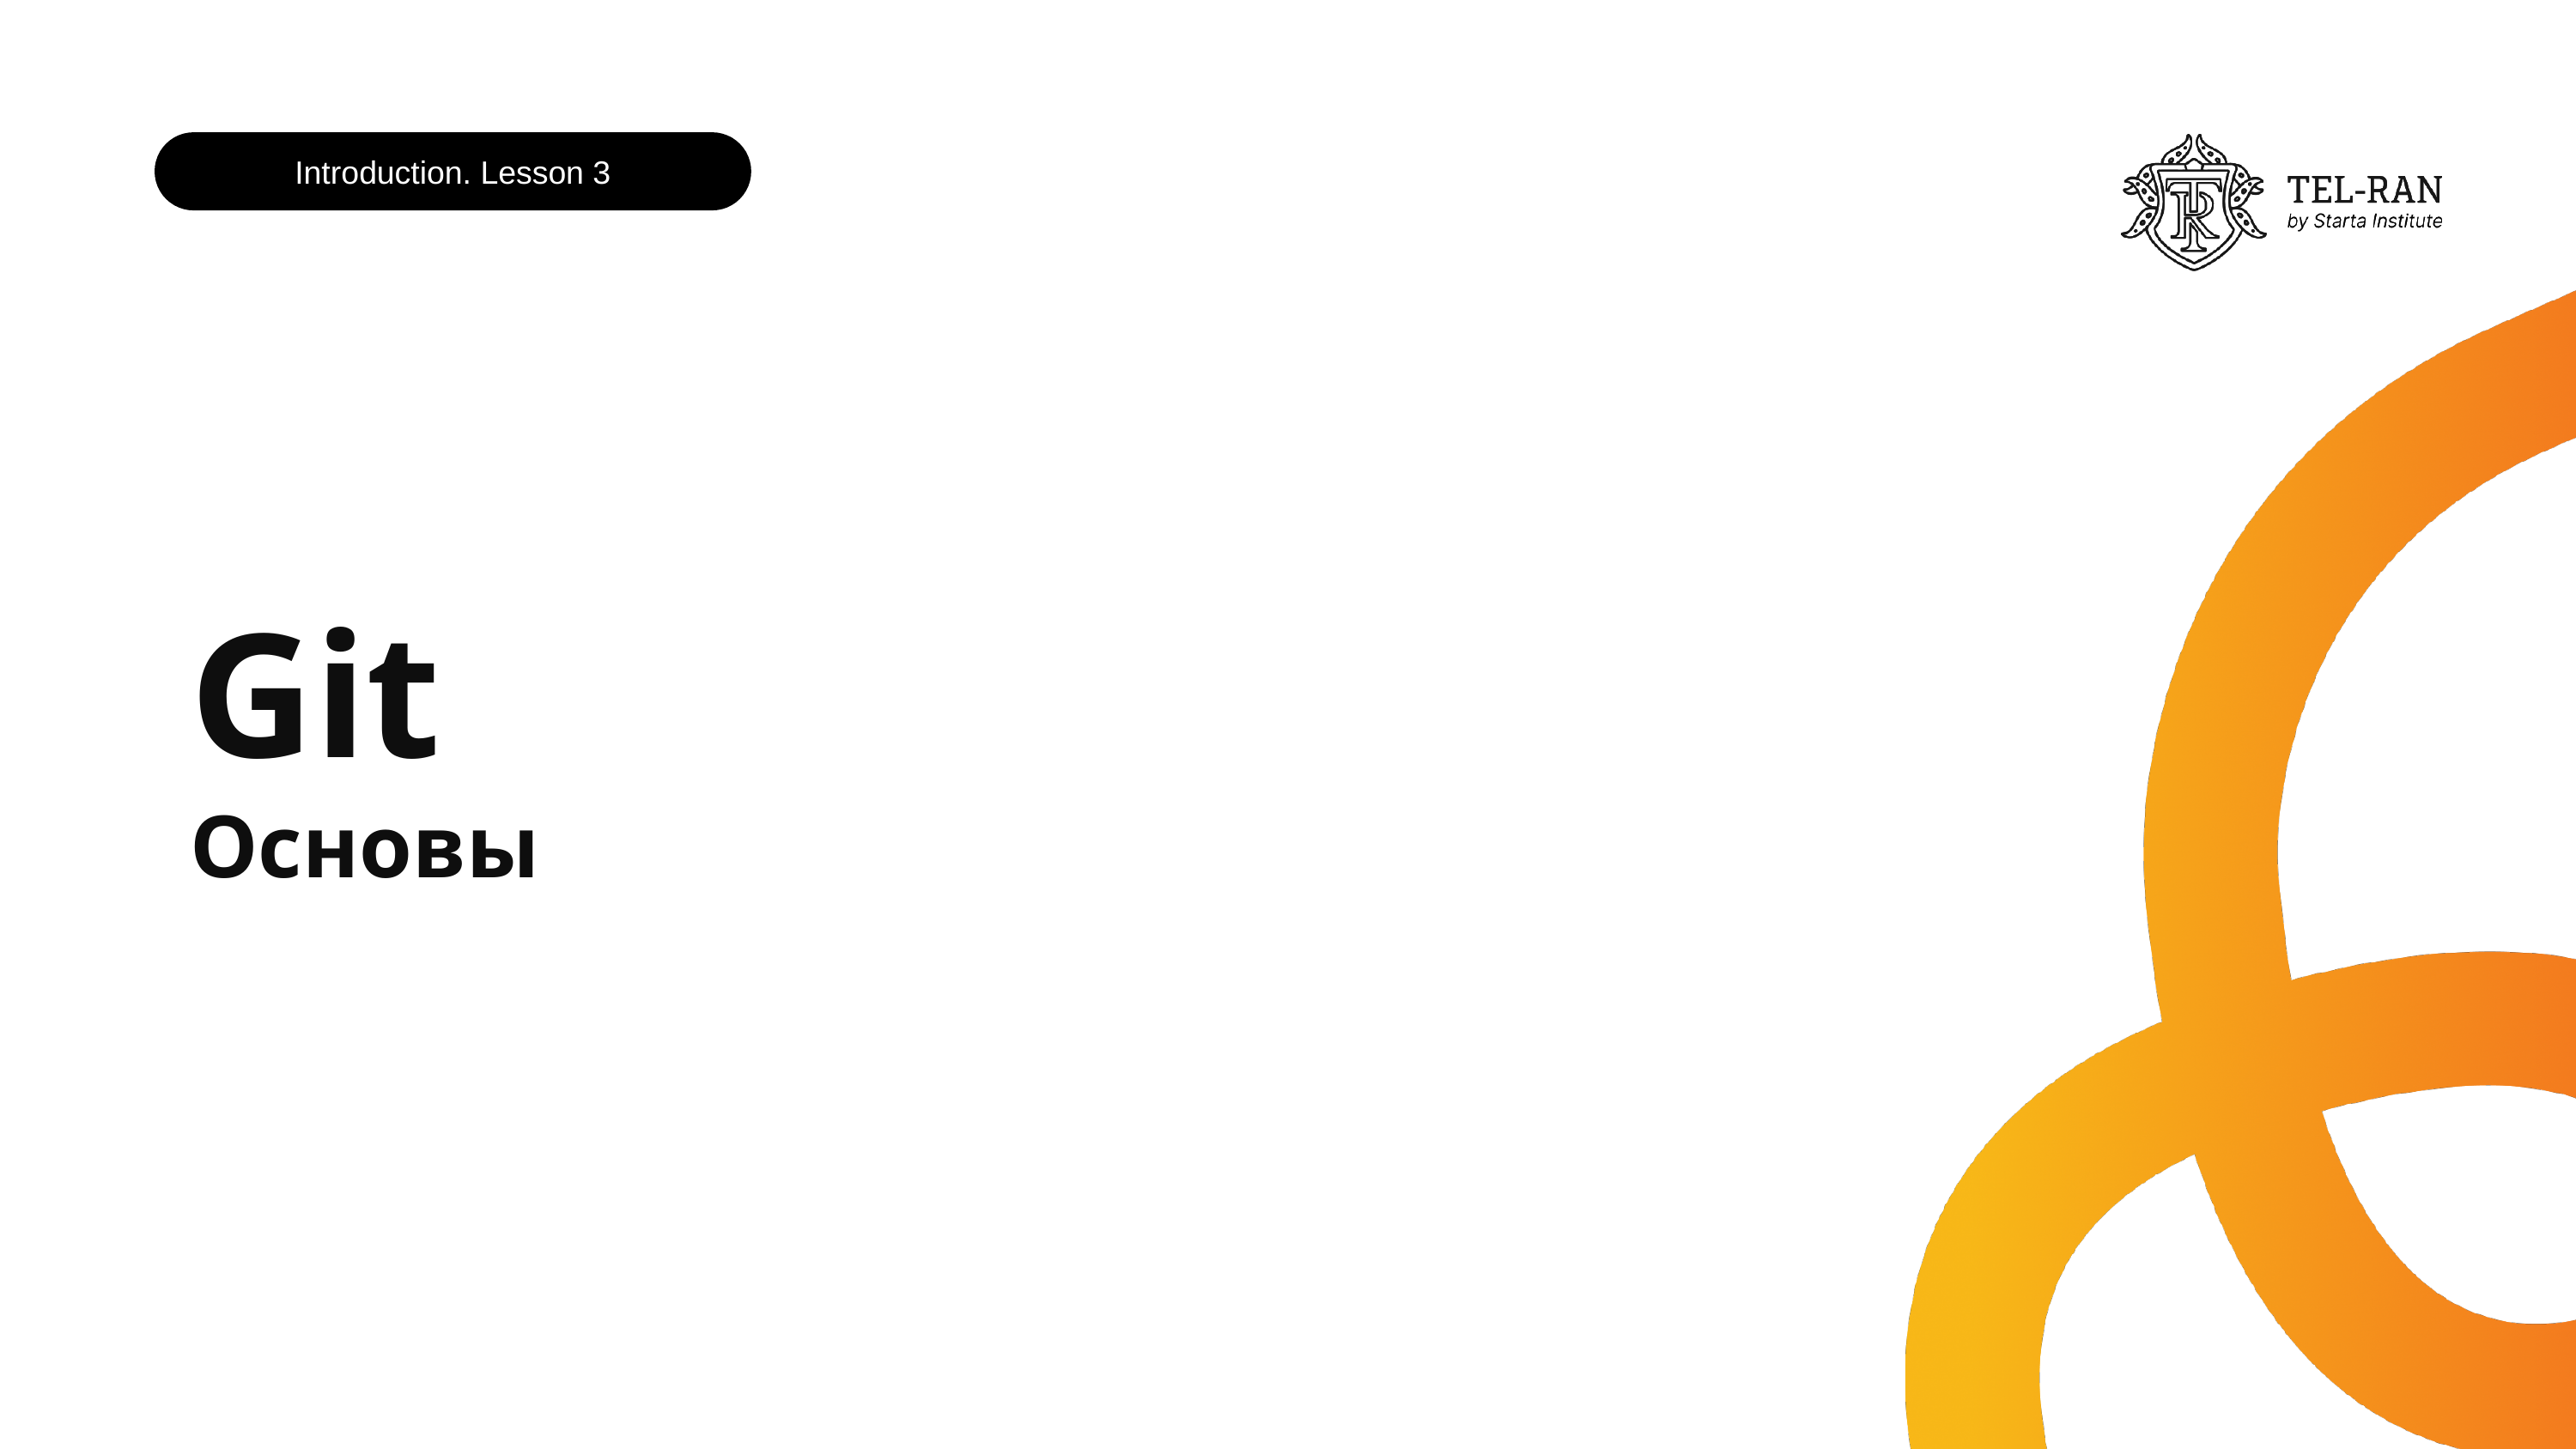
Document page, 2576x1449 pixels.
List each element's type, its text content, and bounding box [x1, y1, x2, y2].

picture [1516, 0, 2576, 1449]
title Git Основы [177, 579, 1510, 989]
text_box Introduction. Lesson 3 [156, 134, 750, 209]
